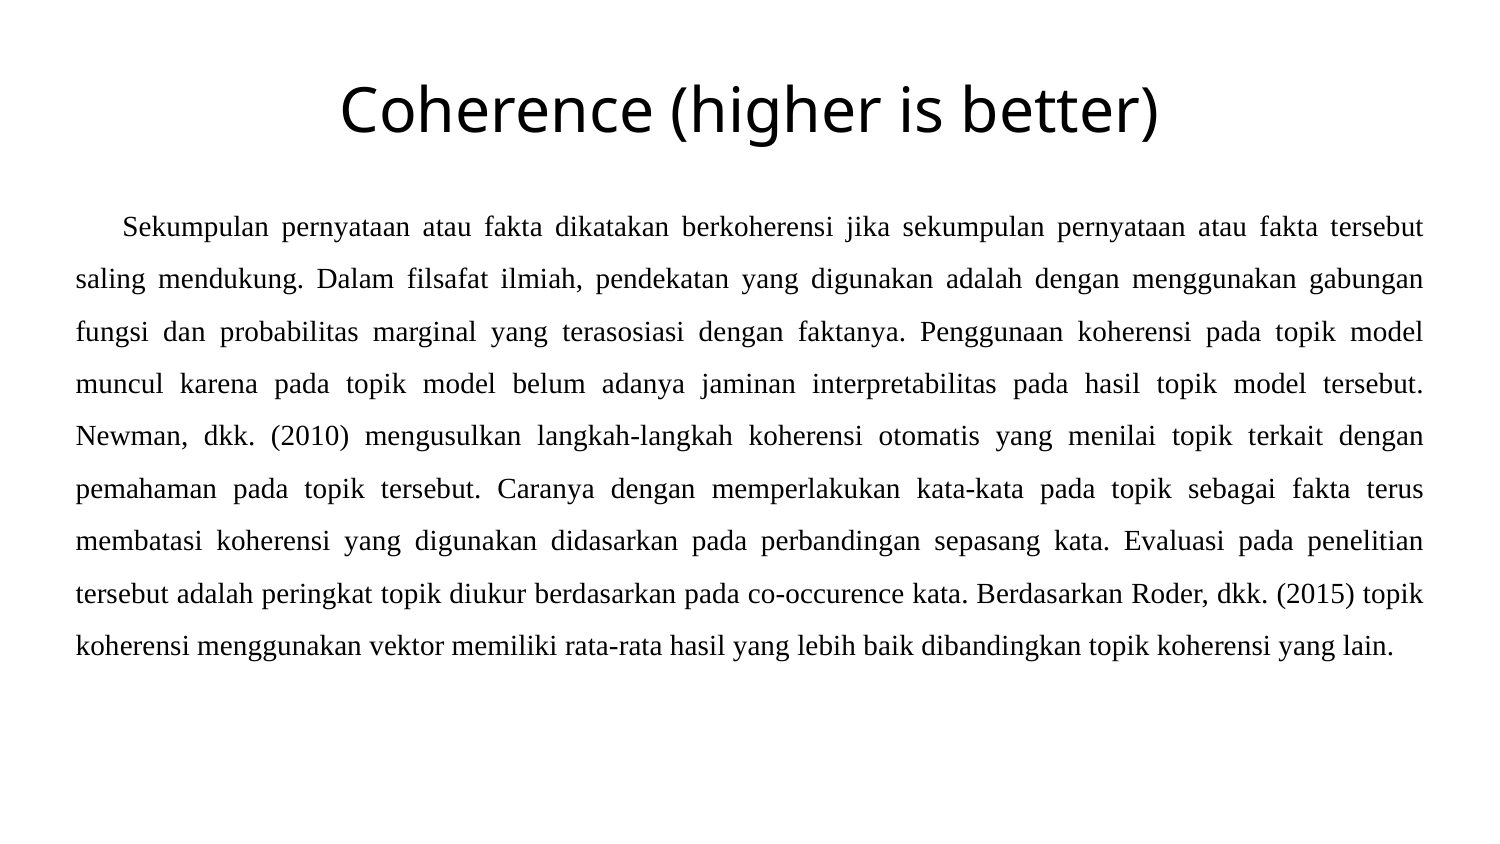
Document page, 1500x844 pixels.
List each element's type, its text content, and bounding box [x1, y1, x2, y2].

text_box Sekumpulan pernyataan atau fakta dikatakan berkoherensi jika sekumpulan pernyataan atau fakta tersebut saling mendukung. Dalam filsafat ilmiah, pendekatan yang digunakan adalah dengan menggunakan gabungan fungsi dan probabilitas marginal yang terasosiasi dengan faktanya. Penggunaan koherensi pada topik model muncul karena pada topik model belum adanya jaminan interpretabilitas pada hasil topik model tersebut. Newman, dkk. (2010) mengusulkan langkah-langkah koherensi otomatis yang menilai topik terkait dengan pemahaman pada topik tersebut. Caranya dengan memperlakukan kata-kata pada topik sebagai fakta terus membatasi koherensi yang digunakan didasarkan pada perbandingan sepasang kata. Evaluasi pada penelitian tersebut adalah peringkat topik diukur berdasarkan pada co-occurence kata. Berdasarkan Roder, dkk. (2015) topik koherensi menggunakan vektor memiliki rata-rata hasil yang lebih baik dibandingkan topik koherensi yang lain. [60, 182, 1441, 669]
title Coherence (higher is better) [75, 67, 1425, 147]
